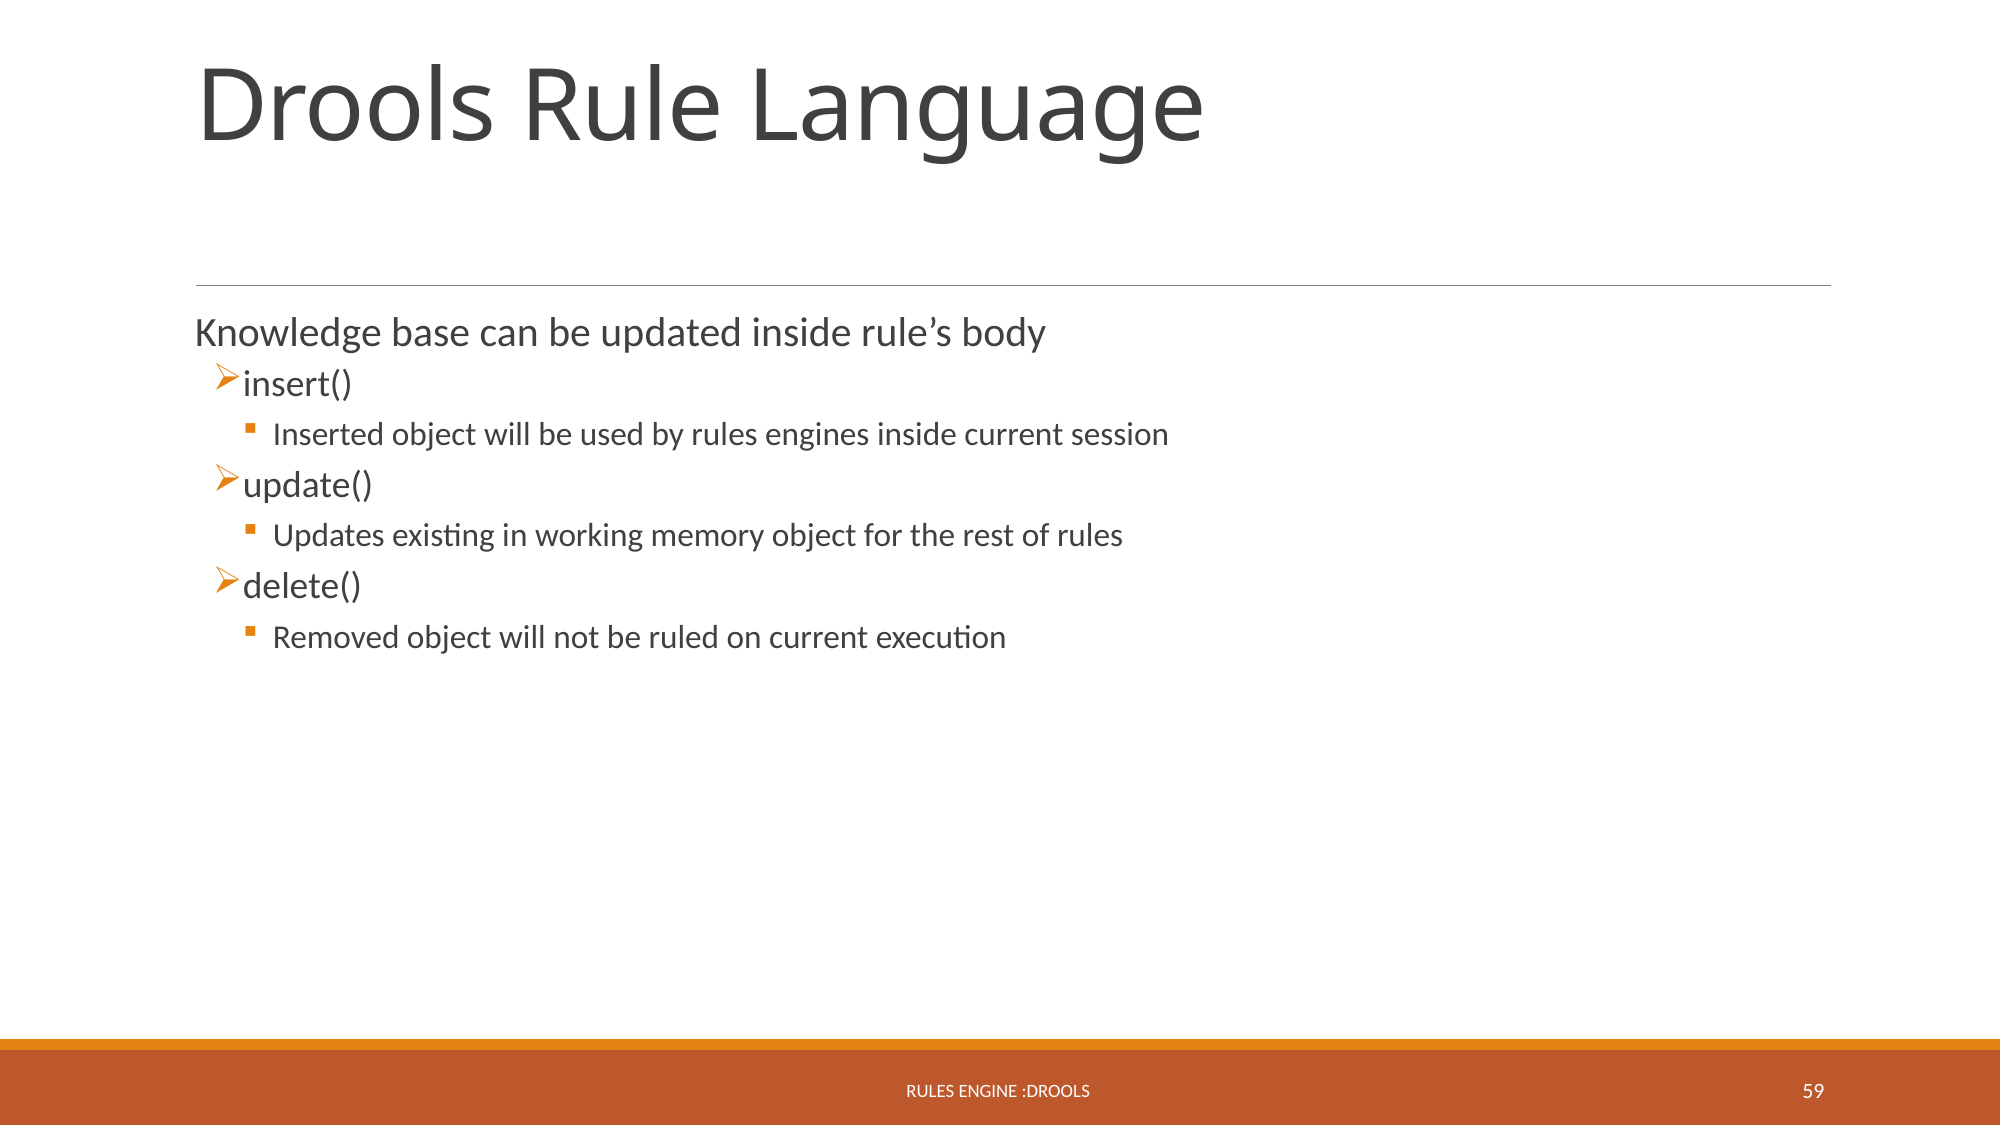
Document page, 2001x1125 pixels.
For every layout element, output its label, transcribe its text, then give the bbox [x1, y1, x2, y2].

footer Rules Engine :Drools [604, 1059, 1396, 1120]
title Drools Rule Language [180, 47, 1830, 168]
list Knowledge base can be updated inside rule’s body insert() Inserted object will be used by rules engines inside current session update() Updates existing in working memory object for the rest of rules delete() Removed object will not be ruled on current execution [180, 302, 1830, 963]
slide_number 59 [1624, 1059, 1840, 1120]
